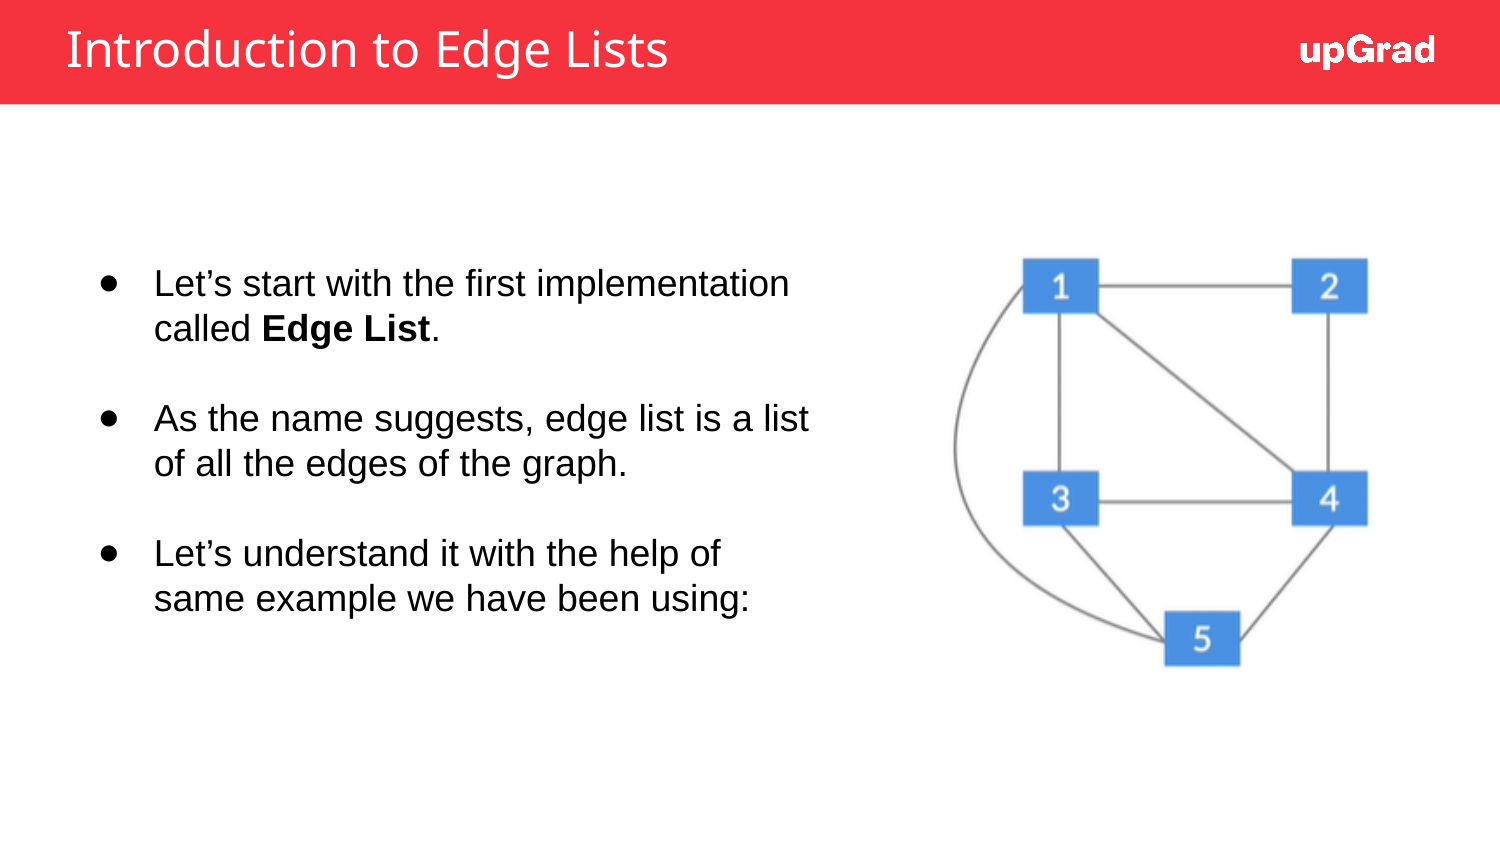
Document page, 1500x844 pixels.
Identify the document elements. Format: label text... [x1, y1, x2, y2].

text_box [0, 0, 1500, 105]
text_box Let’s start with the first implementation called Edge List. As the name suggests, edge list is a list of all the edges of the graph. Let’s understand it with the help of same example we have been using: [63, 244, 829, 372]
picture [932, 225, 1435, 688]
text_box Introduction to Edge Lists [63, 15, 1203, 80]
text_box [1300, 34, 1435, 70]
